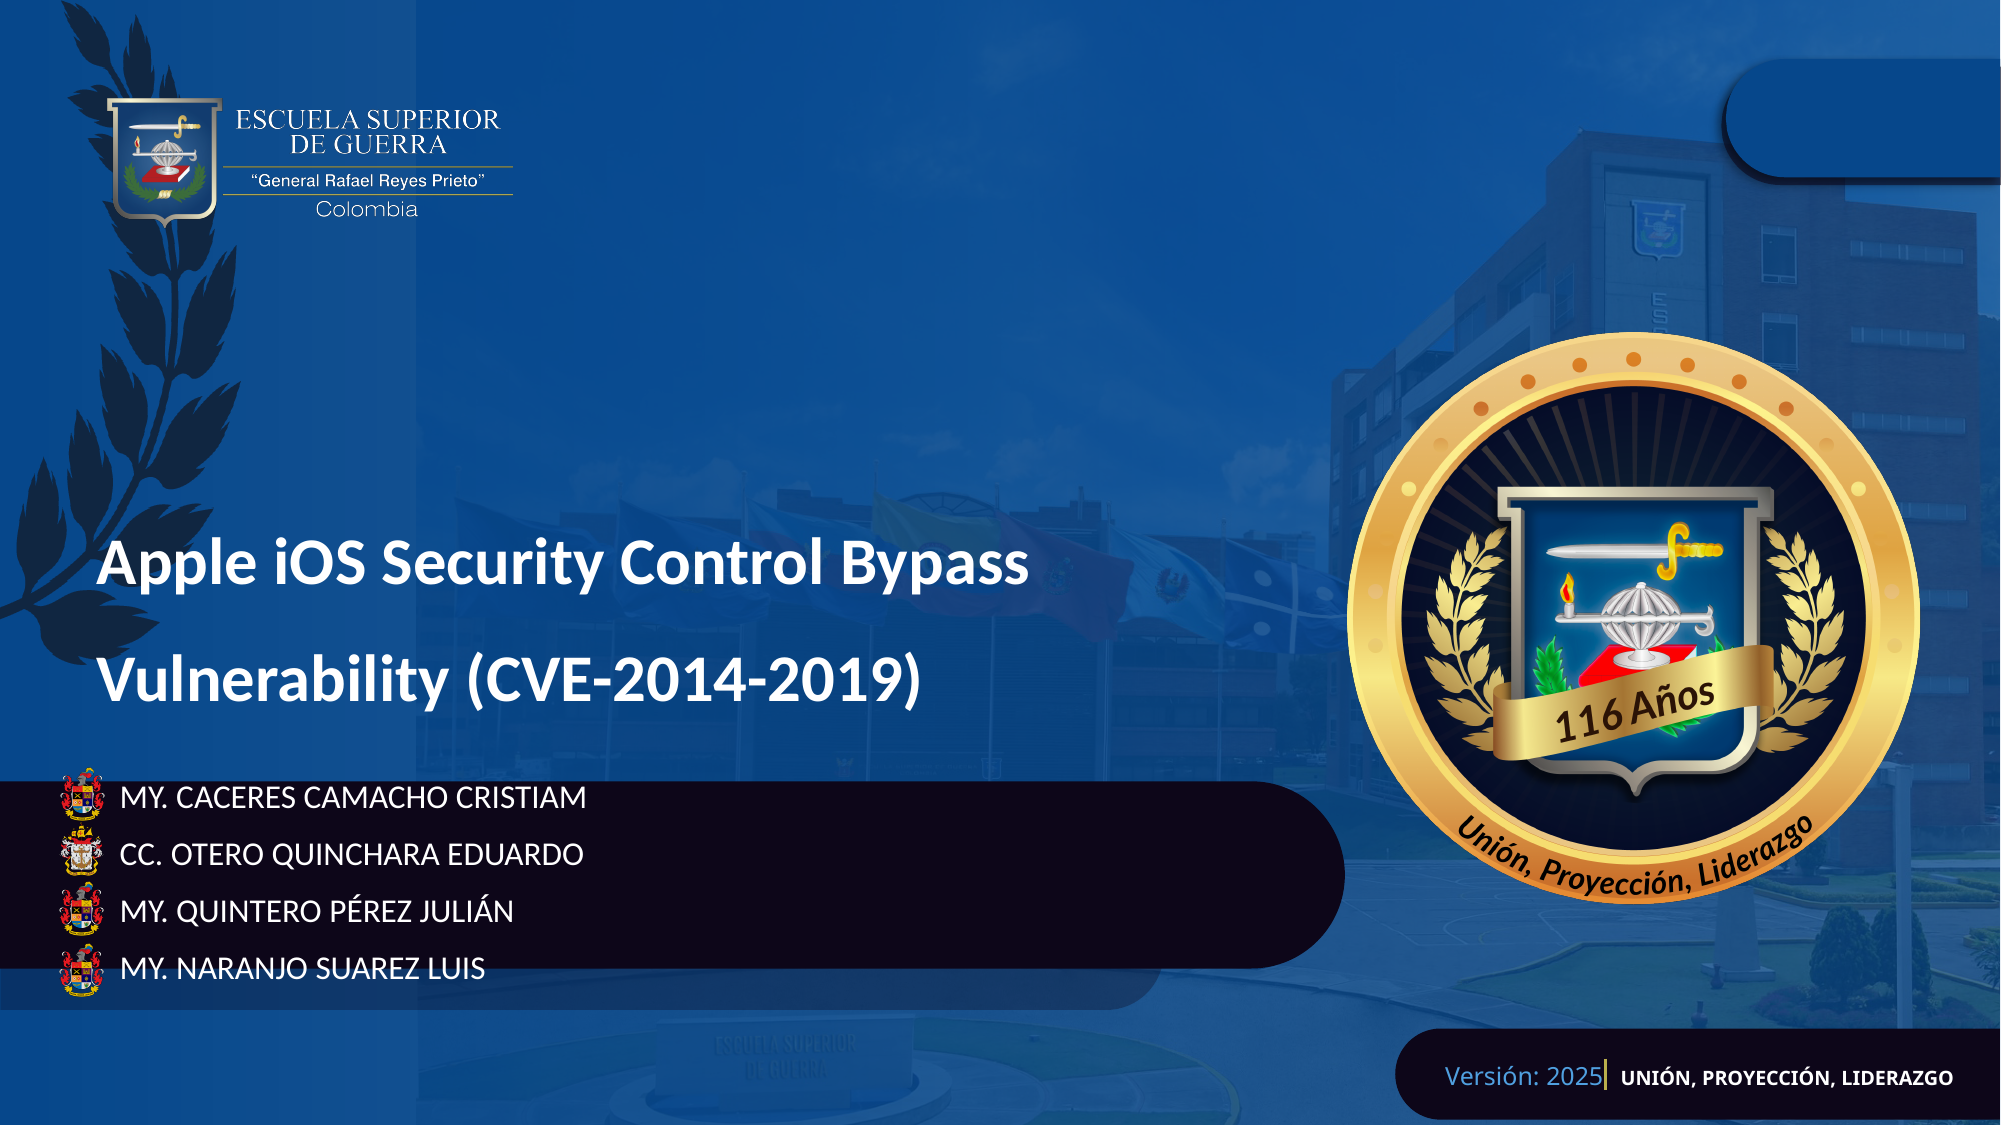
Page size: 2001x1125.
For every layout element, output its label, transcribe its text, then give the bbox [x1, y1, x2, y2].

text_box Apple iOS Security Control Bypass Vulnerability (CVE-2014-2019) [81, 463, 1147, 722]
picture [0, 0, 513, 728]
picture [60, 766, 106, 821]
picture [59, 822, 104, 877]
picture [59, 942, 105, 997]
picture [1302, 287, 1965, 949]
text_box MY. CACERES CAMACHO CRISTIAM CC. OTERO QUINCHARA EDUARDO MY. QUINTERO PÉREZ JULIÁN MY. NARANJO SUAREZ LUIS [104, 772, 1264, 957]
picture [59, 881, 105, 936]
